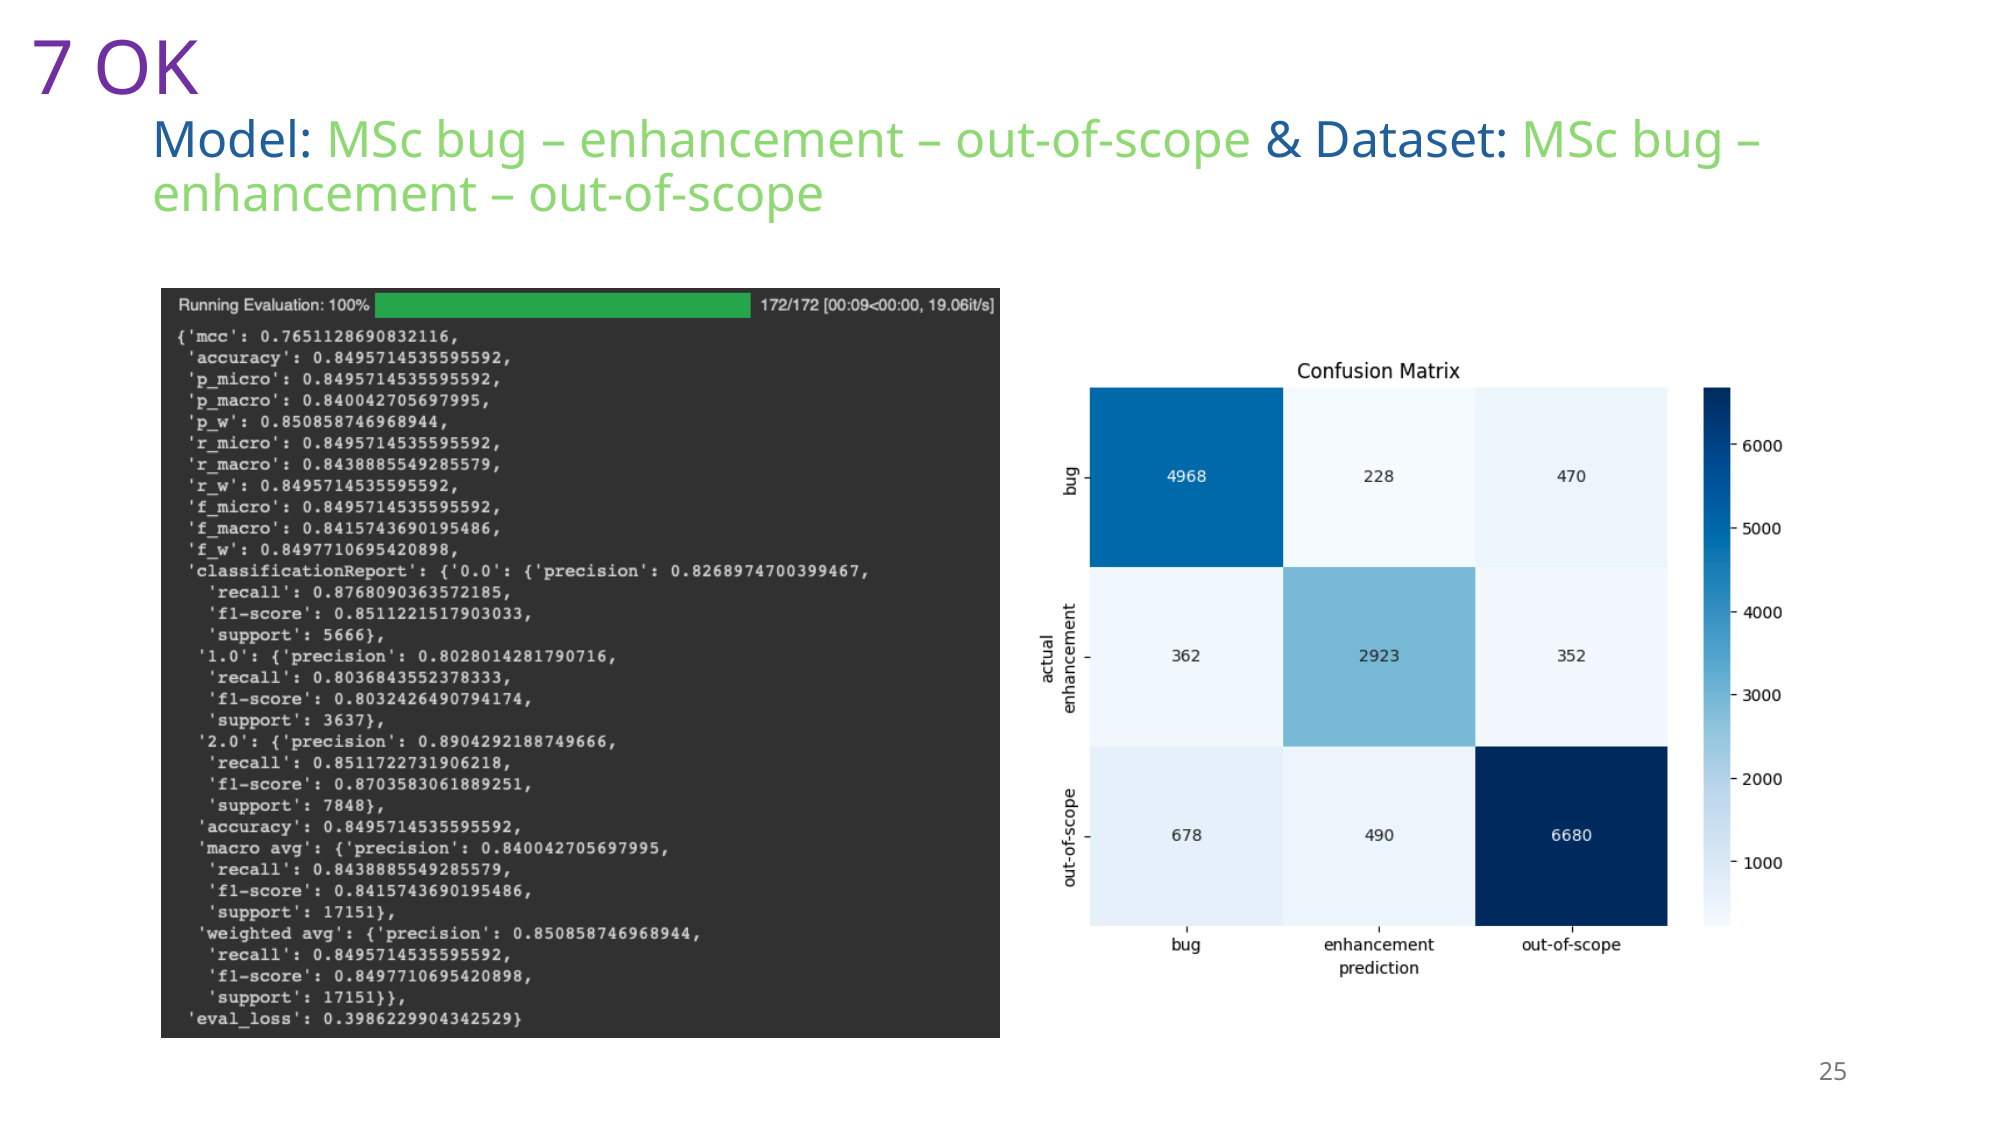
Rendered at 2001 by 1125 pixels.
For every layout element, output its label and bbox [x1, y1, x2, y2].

slide_number [1412, 1042, 1863, 1103]
picture [1033, 354, 1792, 982]
text_box [16, 12, 2000, 278]
picture [160, 288, 1001, 1039]
